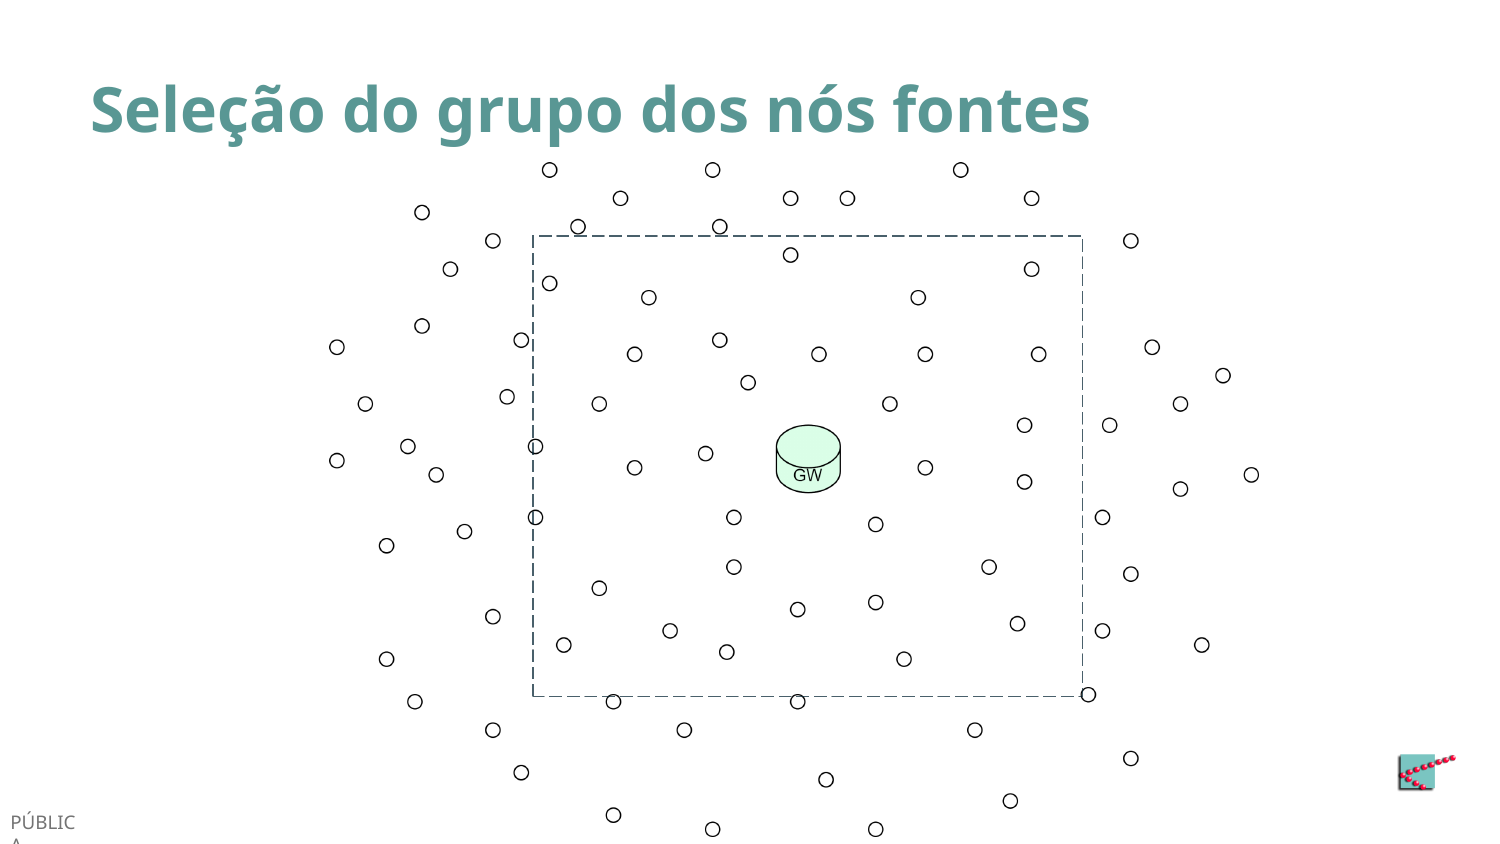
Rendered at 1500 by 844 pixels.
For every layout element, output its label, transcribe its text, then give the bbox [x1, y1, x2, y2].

picture [1397, 753, 1456, 792]
title Seleção do grupo dos nós fontes [75, 21, 1474, 193]
picture [329, 162, 1259, 837]
